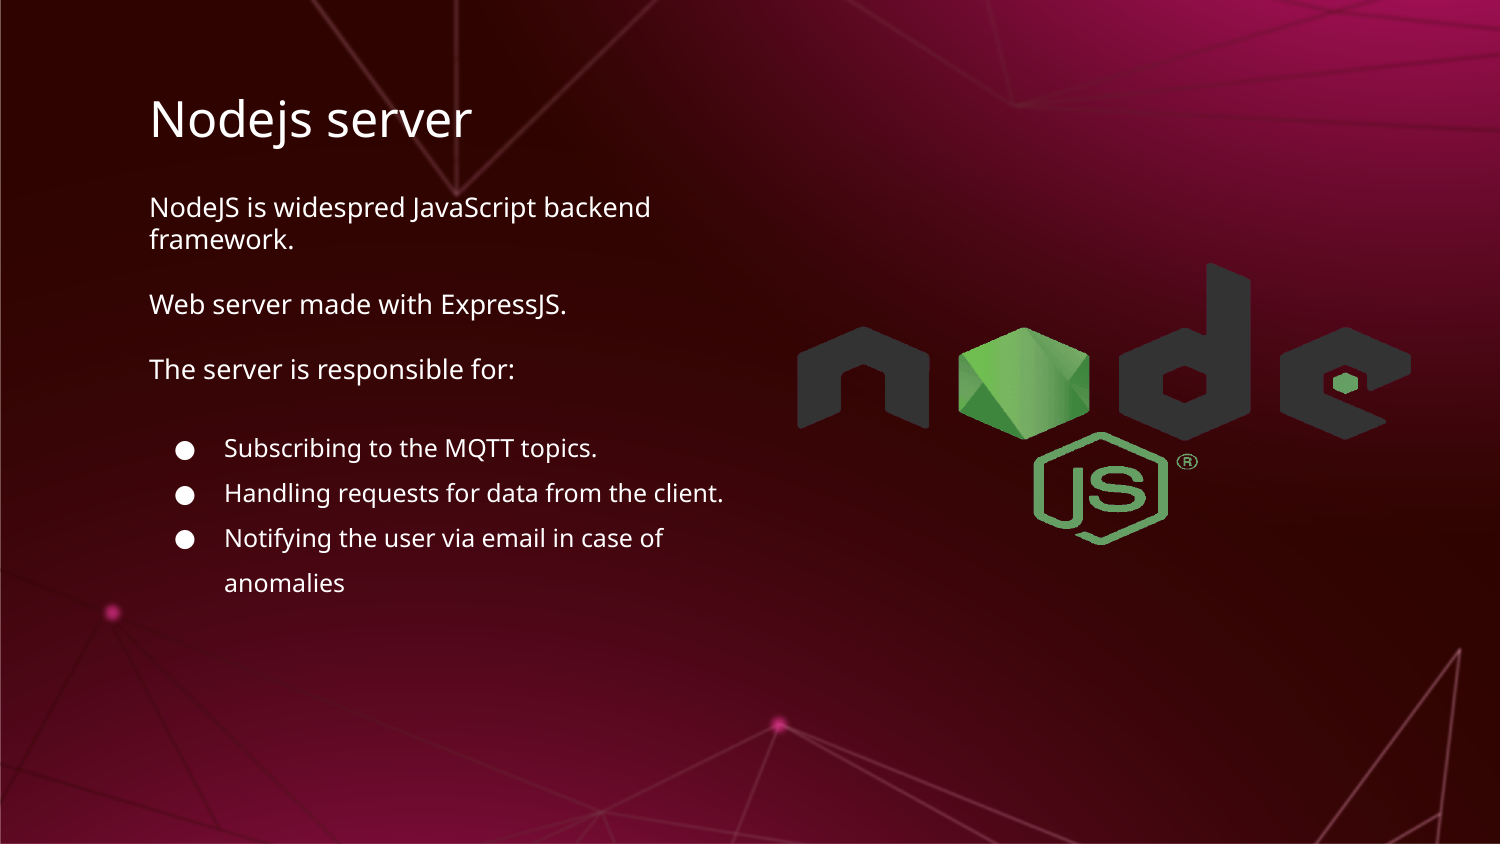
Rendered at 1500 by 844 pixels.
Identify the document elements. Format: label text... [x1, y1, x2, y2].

picture [0, 0, 1500, 844]
title Nodejs server [134, 72, 1210, 206]
text_box NodeJS is widespred JavaScript backend framework. Web server made with ExpressJS. The server is responsible for: Subscribing to the MQTT topics. Handling requests for data from the client. Notifying the user via email in case of anomalies [134, 175, 802, 784]
